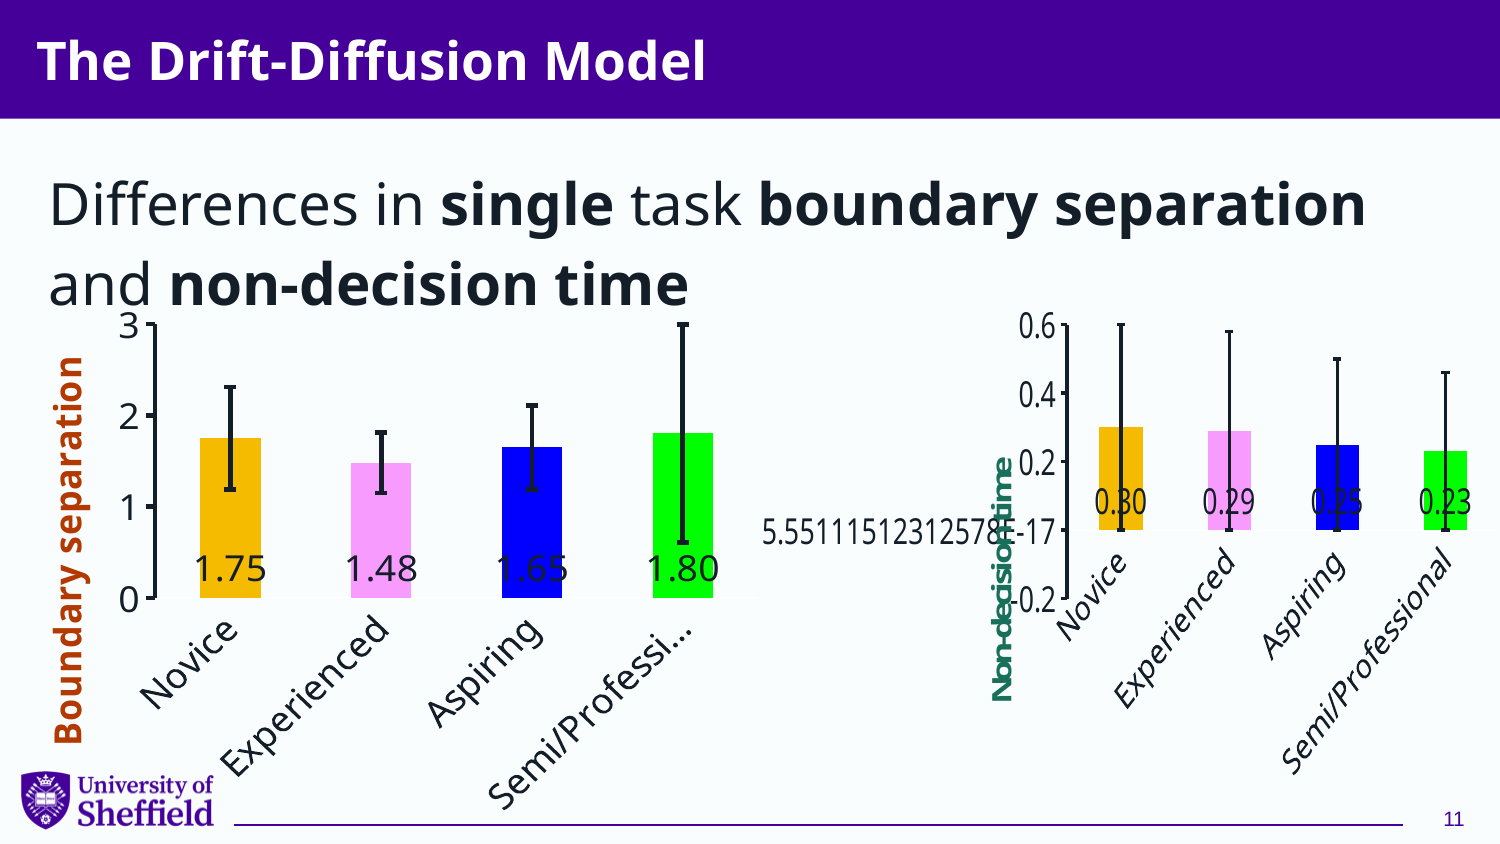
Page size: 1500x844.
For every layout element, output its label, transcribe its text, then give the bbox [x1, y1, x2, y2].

title The Drift-Diffusion Model [21, 12, 1366, 107]
chart [20, 299, 760, 831]
list Differences in single task boundary separation and non-decision time [21, 141, 1468, 298]
chart [761, 299, 1500, 832]
